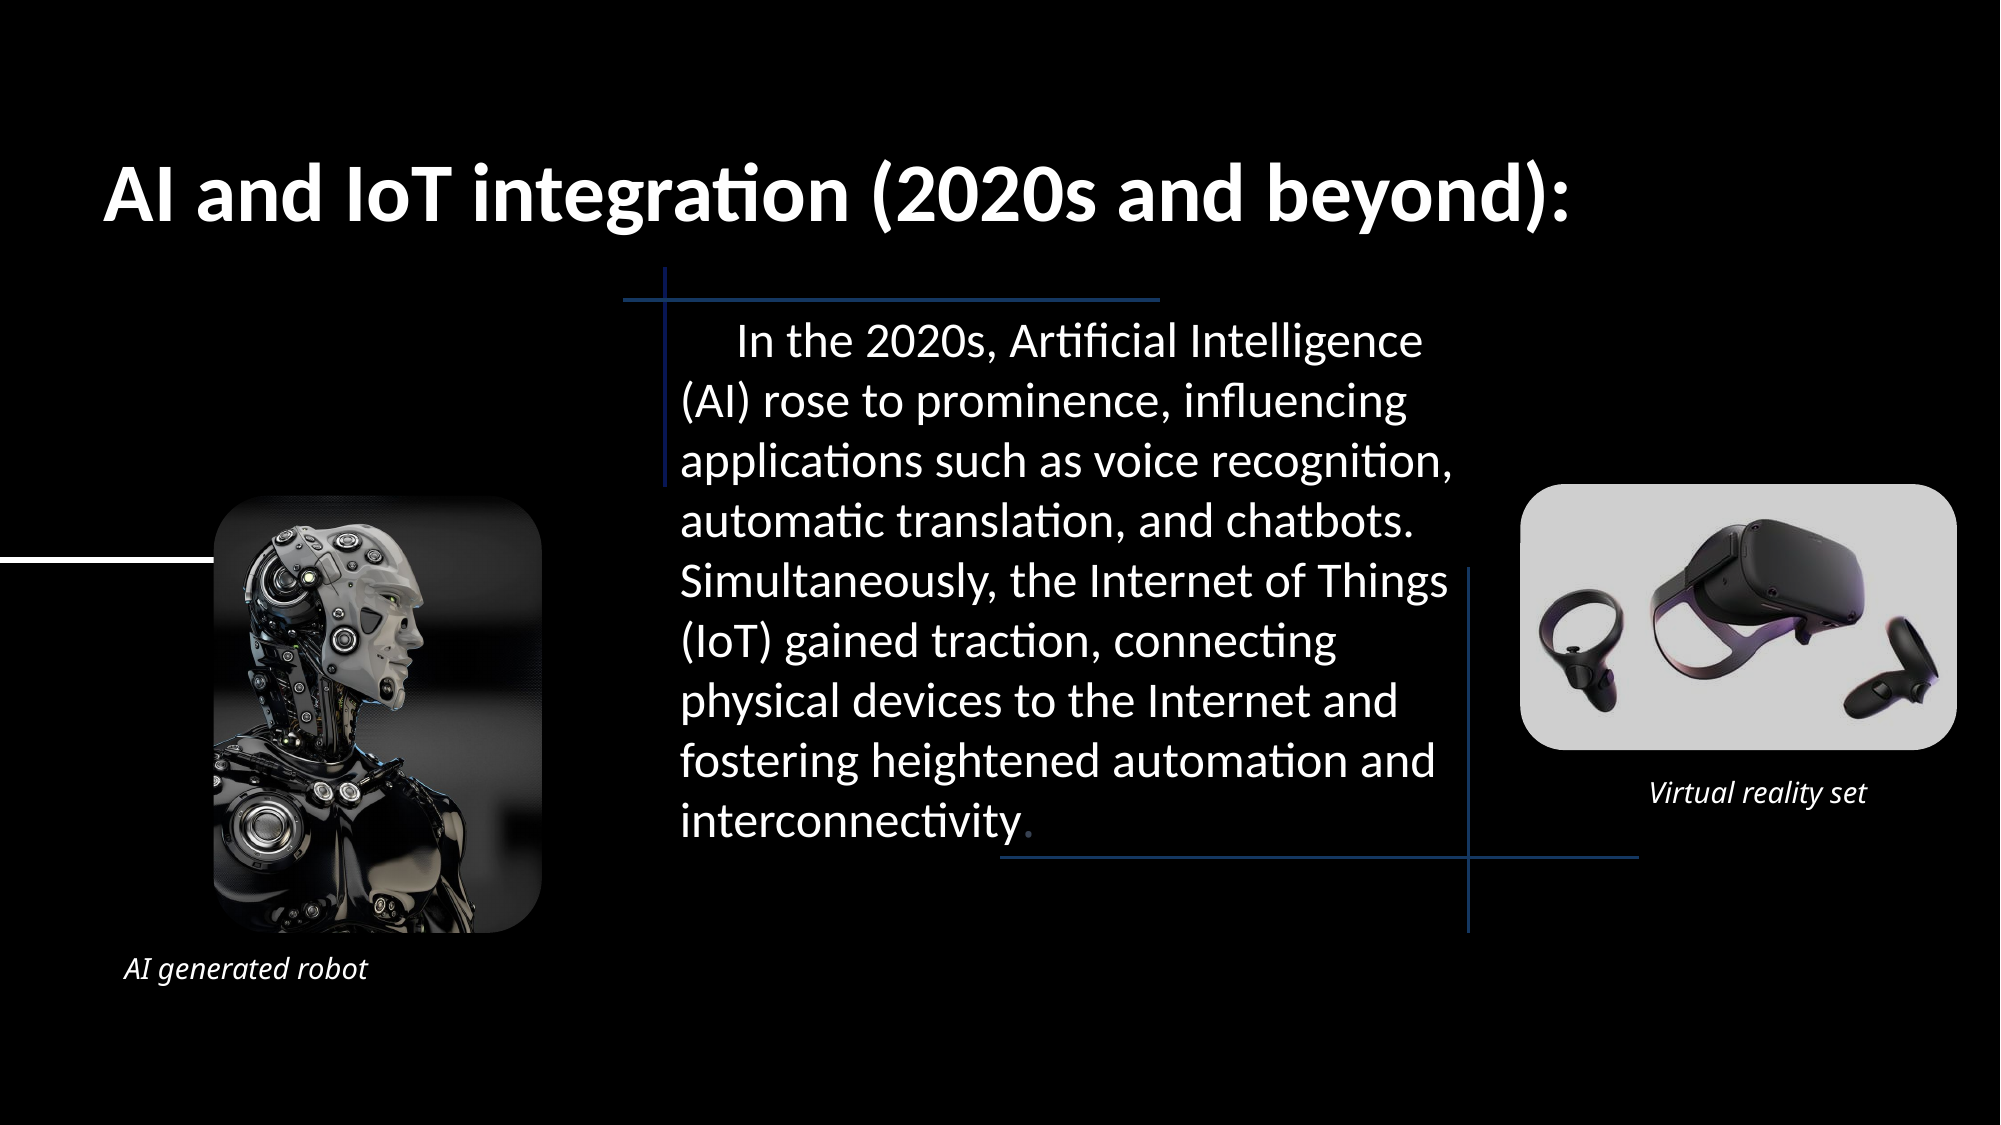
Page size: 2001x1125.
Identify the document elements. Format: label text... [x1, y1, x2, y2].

text_box Virtual reality set [1633, 767, 2000, 817]
text_box AI generated robot [109, 942, 630, 993]
picture [213, 495, 542, 933]
text_box AI and IoT integration (2020s and beyond): [89, 130, 1694, 246]
text_box In the 2020s, Artificial Intelligence (AI) rose to prominence, influencing applications such as voice recognition, automatic translation, and chatbots. Simultaneously, the Internet of Things (IoT) gained traction, connecting physical devices to the Internet and fostering heightened automation and interconnectivity. [664, 299, 1521, 855]
picture [1520, 484, 1957, 751]
